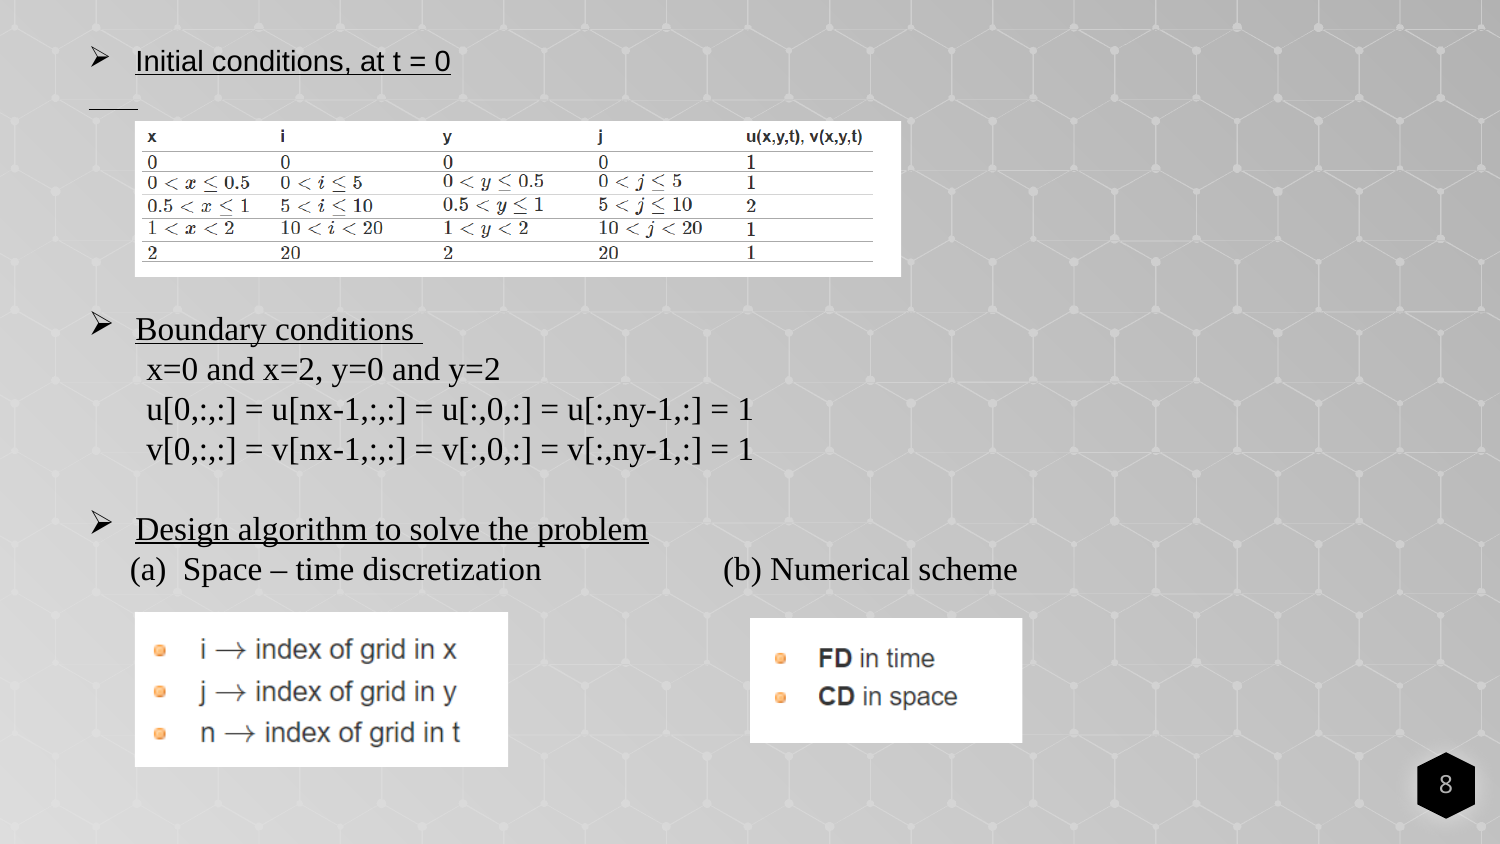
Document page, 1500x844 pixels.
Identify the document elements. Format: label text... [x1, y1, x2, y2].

picture [134, 611, 509, 767]
picture [749, 618, 1023, 743]
slide_number 8 [1417, 752, 1475, 819]
text_box Boundary conditions x=0 and x=2, y=0 and y=2 u[0,:,:] = u[nx-1,:,:] = u[:,0,:] = u[:,ny-1,:] = 1 v[0,:,:] = v[nx-1,:,:] = v[:,0,:] = v[:,ny-1,:] = 1 Design algorithm to solve the problem (a) Space – time discretization (b) Numerical scheme [73, 299, 1380, 674]
text_box Initial conditions, at t = 0 [73, 35, 1197, 121]
picture [134, 120, 902, 277]
